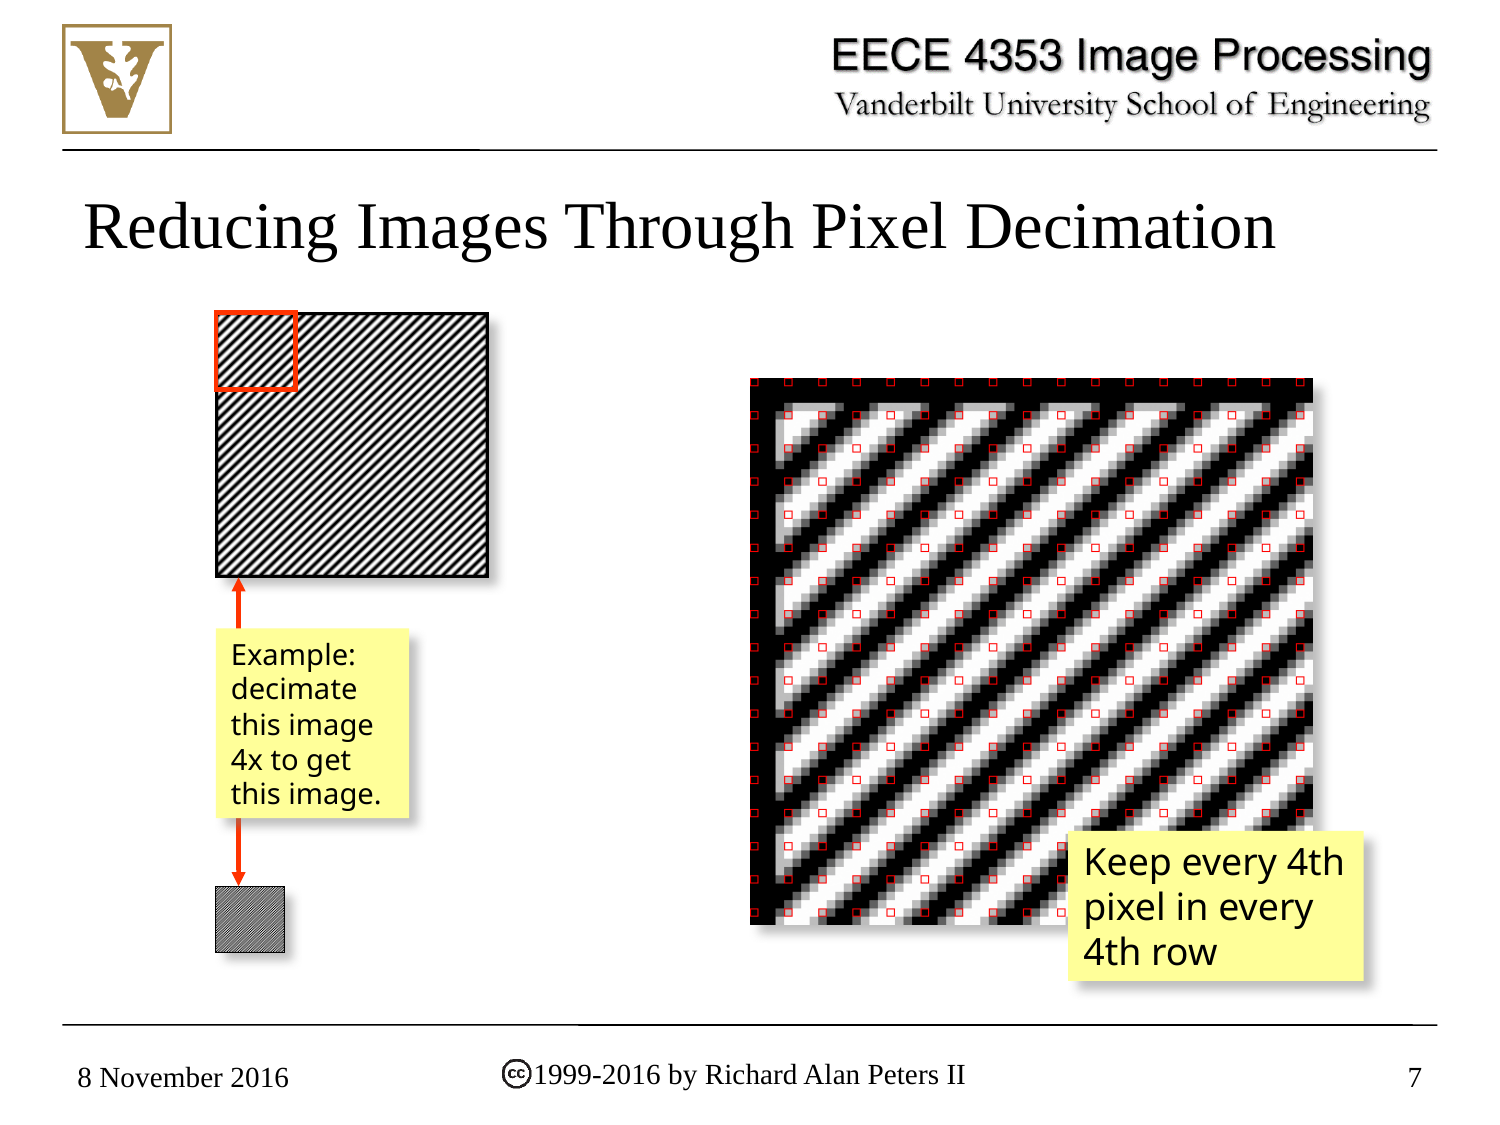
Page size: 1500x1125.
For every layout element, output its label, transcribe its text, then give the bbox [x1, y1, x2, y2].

title Reducing Images Through Pixel Decimation [68, 162, 1444, 282]
picture [749, 378, 1313, 926]
text_box Keep every 4th pixel in every 4th row [1068, 830, 1364, 981]
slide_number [62, 1045, 413, 1106]
text_box Example: decimate this image 4x to get this image. [215, 628, 410, 819]
footer 1999-2016 by Richard Alan Peters II [512, 1042, 988, 1103]
picture [215, 312, 489, 578]
picture [215, 885, 285, 953]
text_box [232, 834, 245, 884]
picture [498, 1055, 512, 1091]
picture [62, 24, 172, 134]
slide_number 7 [1087, 1045, 1438, 1106]
picture [826, 25, 1436, 133]
text_box [232, 586, 245, 628]
